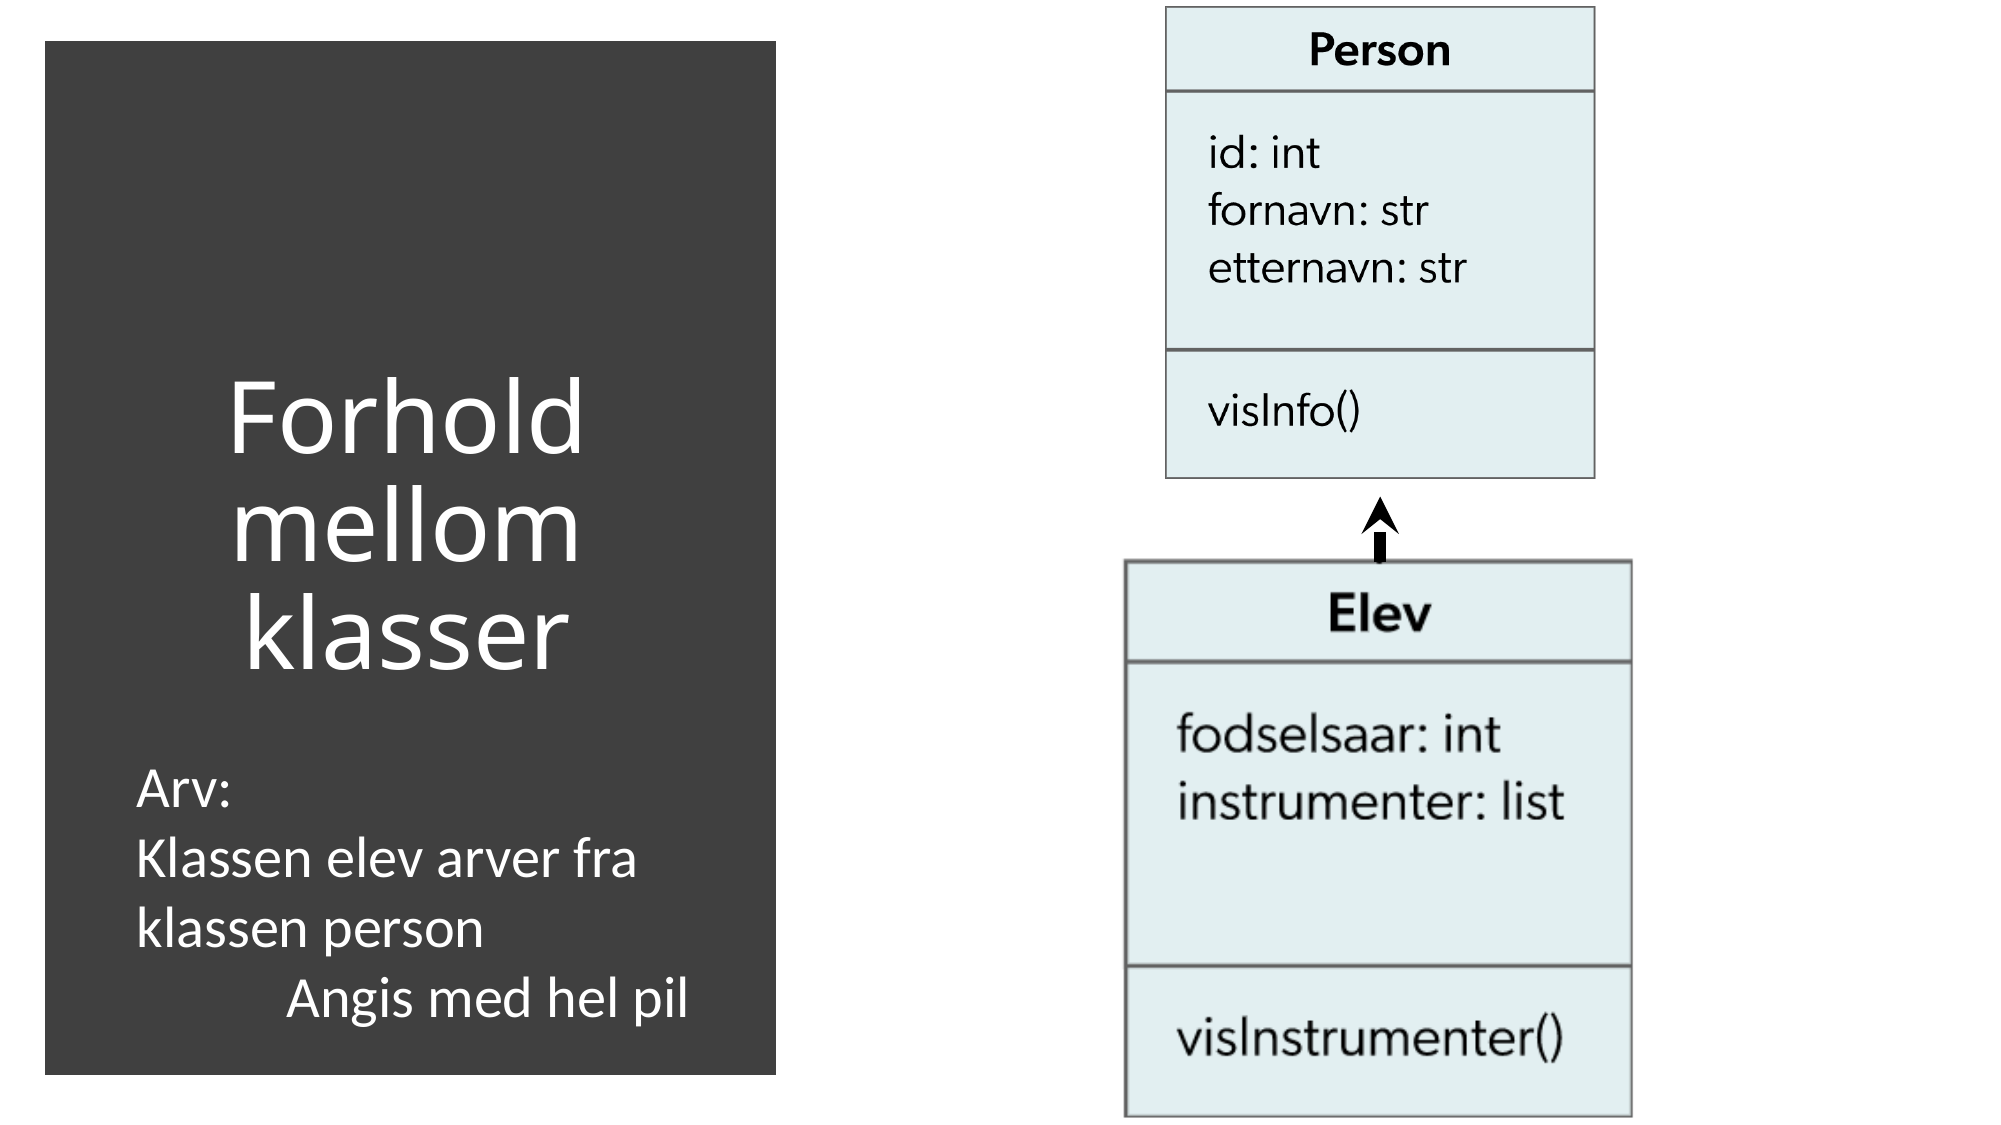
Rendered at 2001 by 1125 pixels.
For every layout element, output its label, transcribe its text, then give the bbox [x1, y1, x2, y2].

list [1119, 552, 1649, 1125]
title Forhold mellom klasser [121, 121, 693, 742]
text_box Arv: Klassen elev arver fra klassen person Angis med hel pil [121, 742, 719, 1037]
picture [1160, 0, 1608, 487]
text_box [54, 50, 767, 1066]
